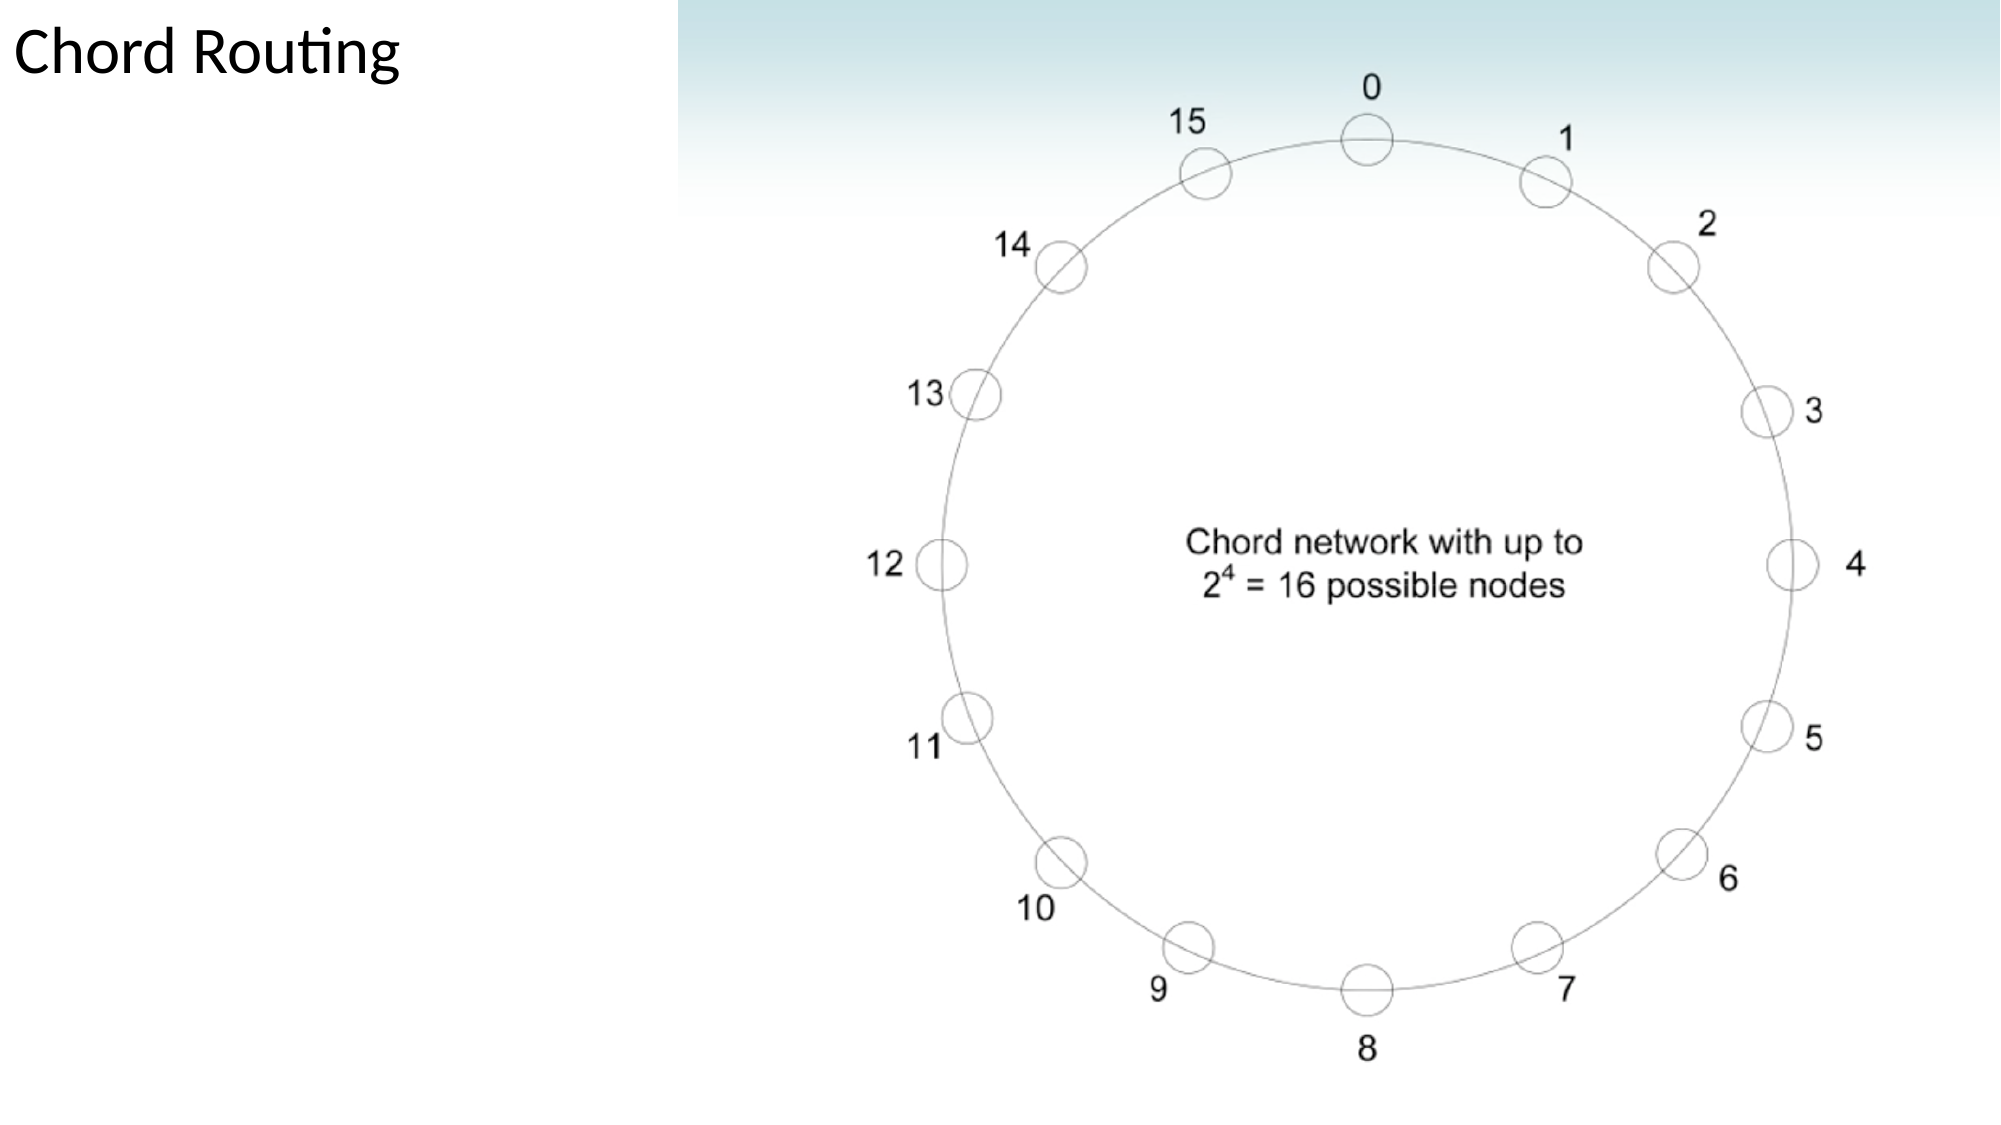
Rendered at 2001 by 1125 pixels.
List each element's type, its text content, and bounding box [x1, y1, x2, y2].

picture [678, 0, 2000, 1125]
text_box Chord Routing [0, 0, 678, 95]
